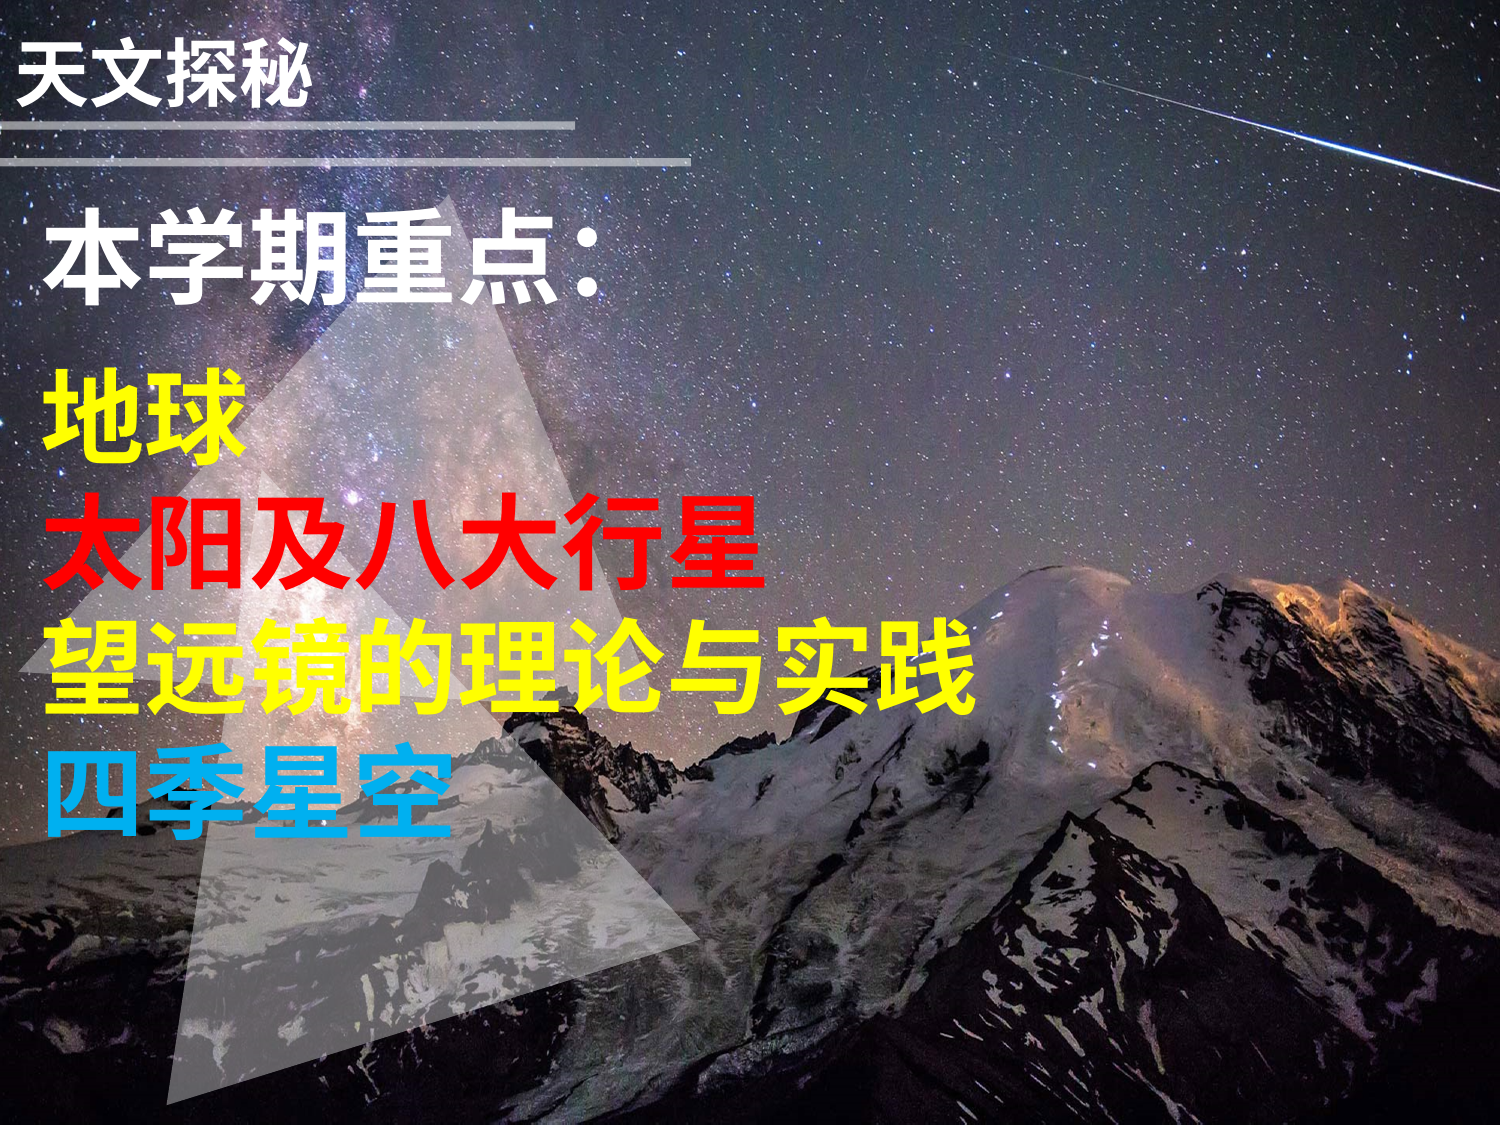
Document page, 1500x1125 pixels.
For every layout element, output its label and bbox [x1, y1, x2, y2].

text_box [0, 125, 692, 163]
picture [0, 0, 1500, 1125]
